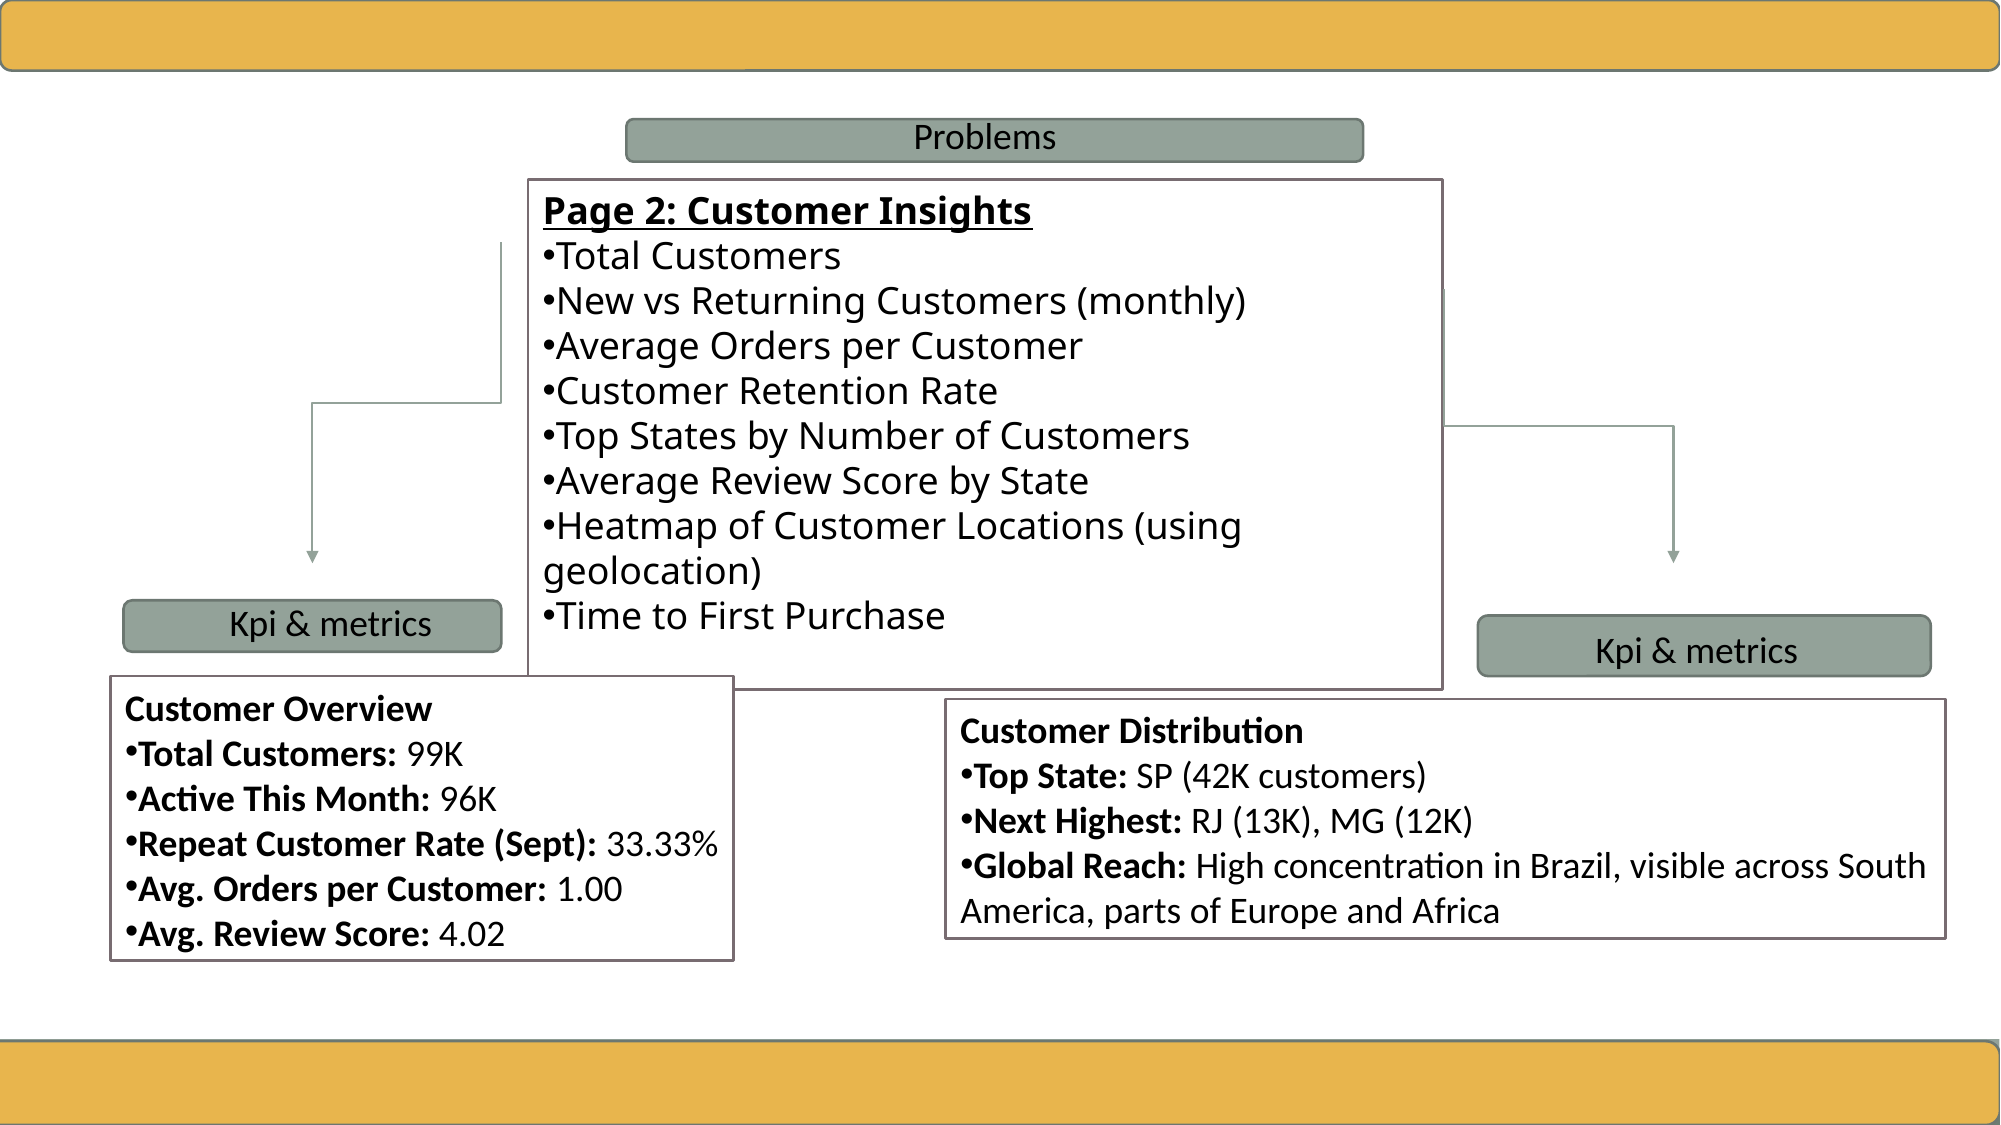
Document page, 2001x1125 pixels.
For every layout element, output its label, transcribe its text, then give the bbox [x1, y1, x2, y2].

text_box Customer Overview Total Customers: 99K Active This Month: 96K Repeat Customer Rate (Sept): 33.33% Avg. Orders per Customer: 1.00 Avg. Review Score: 4.02 [109, 675, 735, 962]
text_box Kpi & metrics [1580, 618, 2000, 679]
text_box [122, 598, 497, 654]
text_box [0, 1039, 2000, 1125]
text_box Customer Distribution Top State: SP (42K customers) Next Highest: RJ (13K), MG (12K) Global Reach: High concentration in Brazil, visible across South America, parts of Europe and Africa [944, 698, 1947, 940]
text_box [1344, 117, 1365, 163]
text_box [0, 0, 2000, 72]
text_box Page 2: Customer Insights Total Customers New vs Returning Customers (monthly) Average Orders per Customer Customer Retention Rate Top States by Number of Customers Average Review Score by State Heatmap of Customer Locations (using geolocation) Time to First Purchase [527, 178, 1444, 691]
text_box [1476, 614, 1930, 678]
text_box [246, 307, 568, 498]
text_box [1421, 311, 1697, 542]
text_box Kpi & metrics [147, 591, 515, 652]
text_box Problems [626, 105, 1344, 165]
